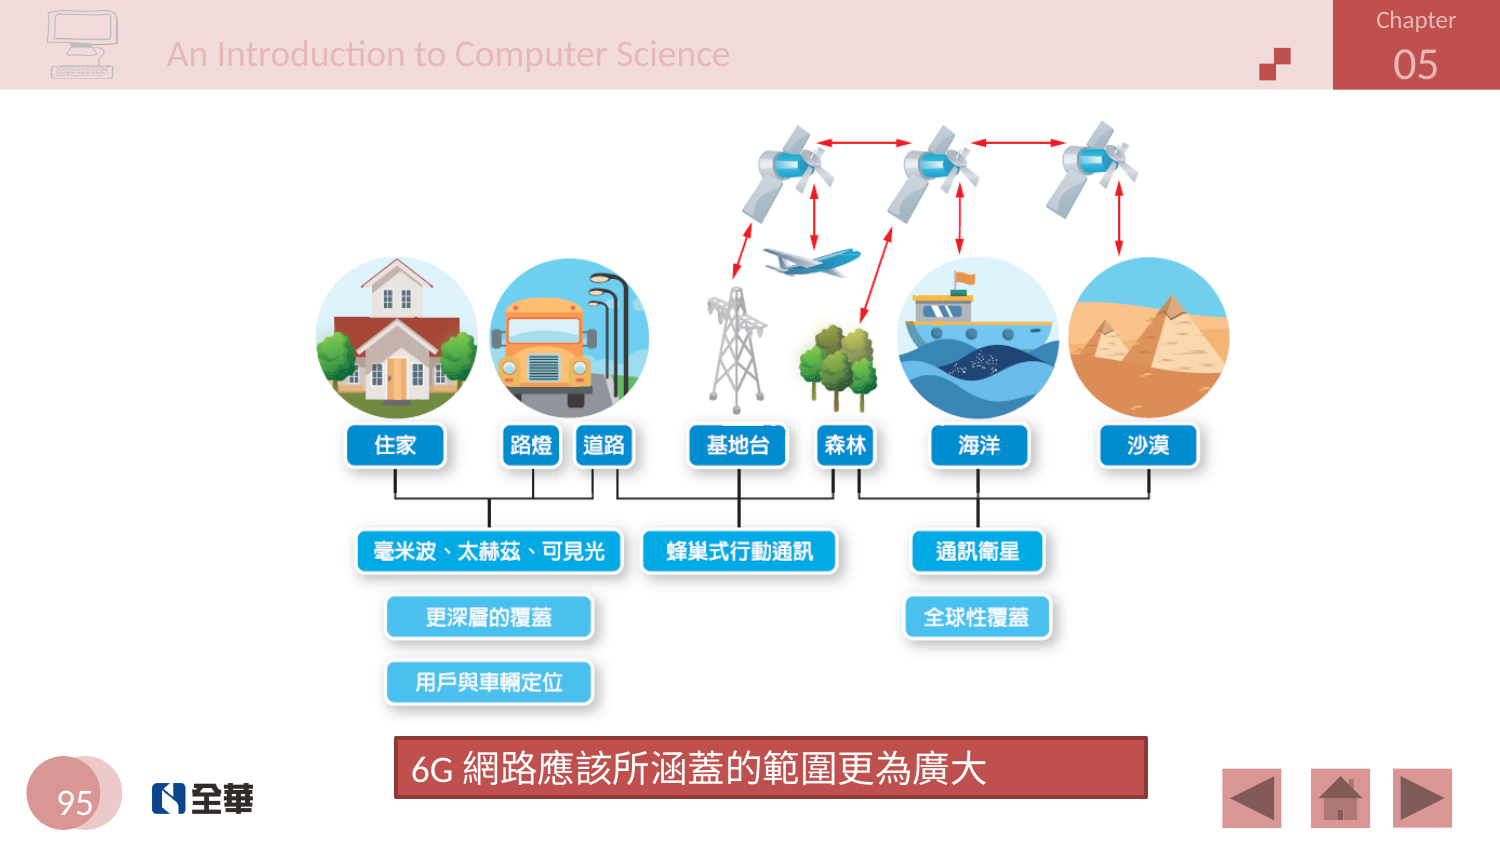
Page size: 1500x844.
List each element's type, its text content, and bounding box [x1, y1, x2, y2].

text_box 6G網路應該所涵蓋的範圍更為廣大 [394, 736, 1148, 799]
picture [47, 10, 118, 79]
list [305, 103, 1236, 724]
picture [152, 783, 253, 814]
